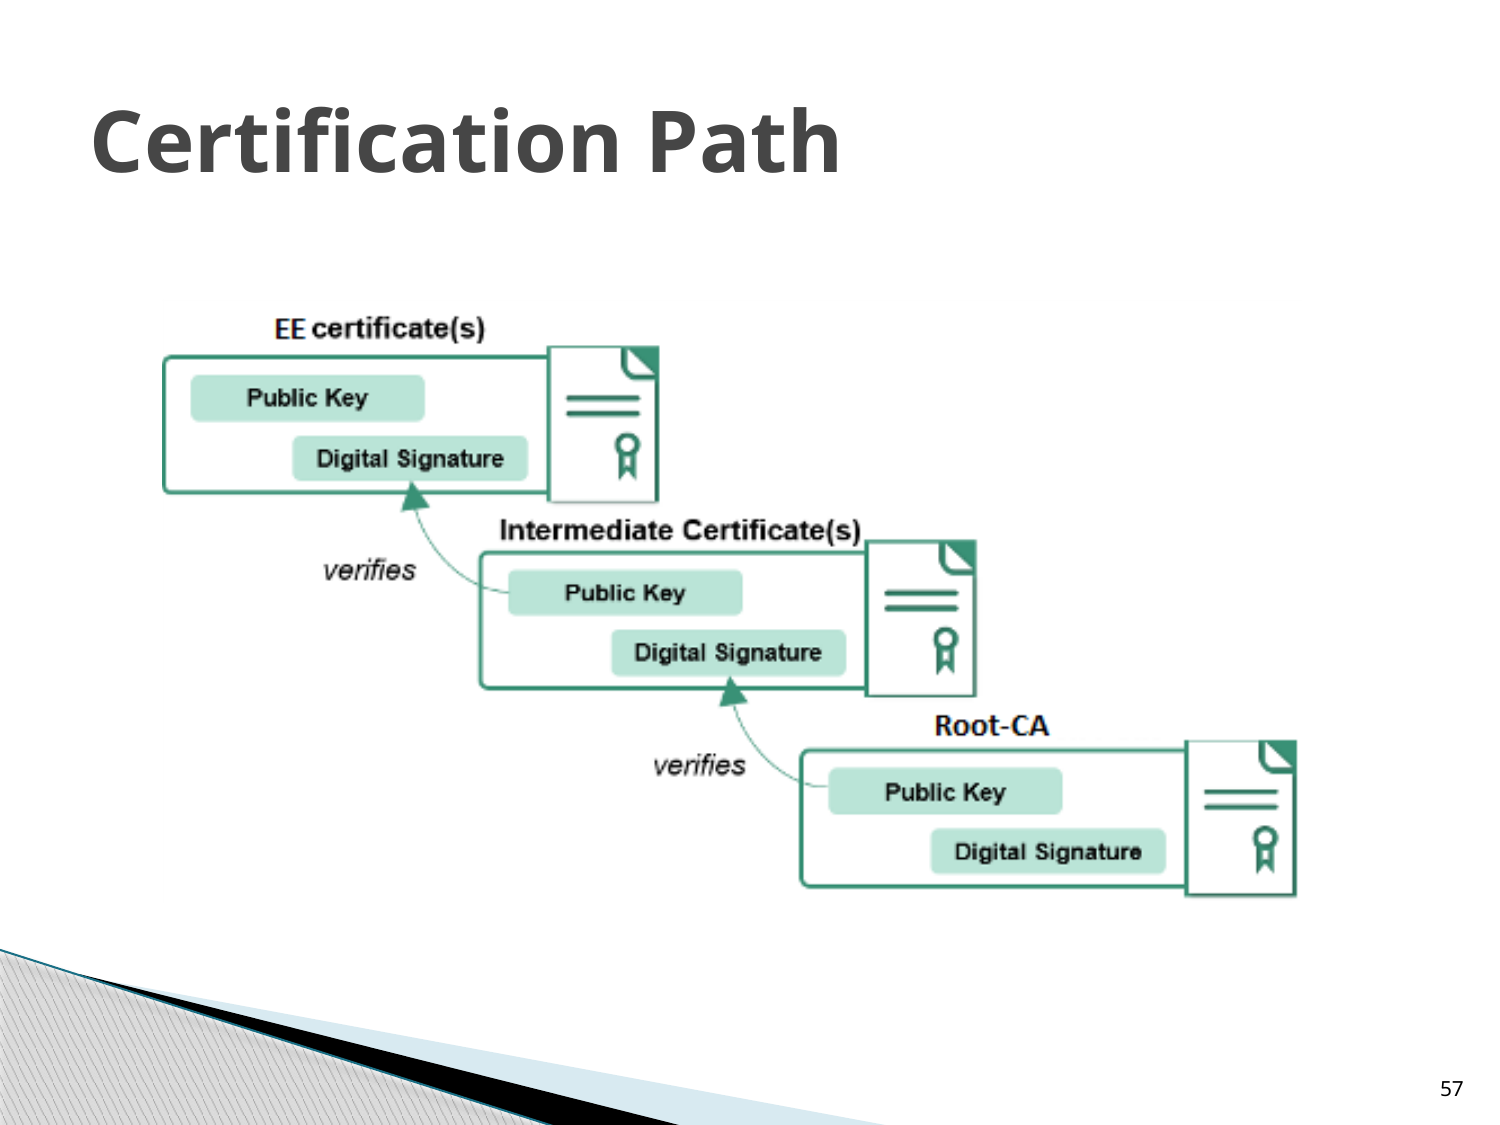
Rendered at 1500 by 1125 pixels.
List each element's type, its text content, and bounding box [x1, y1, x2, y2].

title Certification Path [75, 45, 1425, 233]
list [162, 299, 1302, 904]
slide_number 57 [1418, 1051, 1479, 1112]
